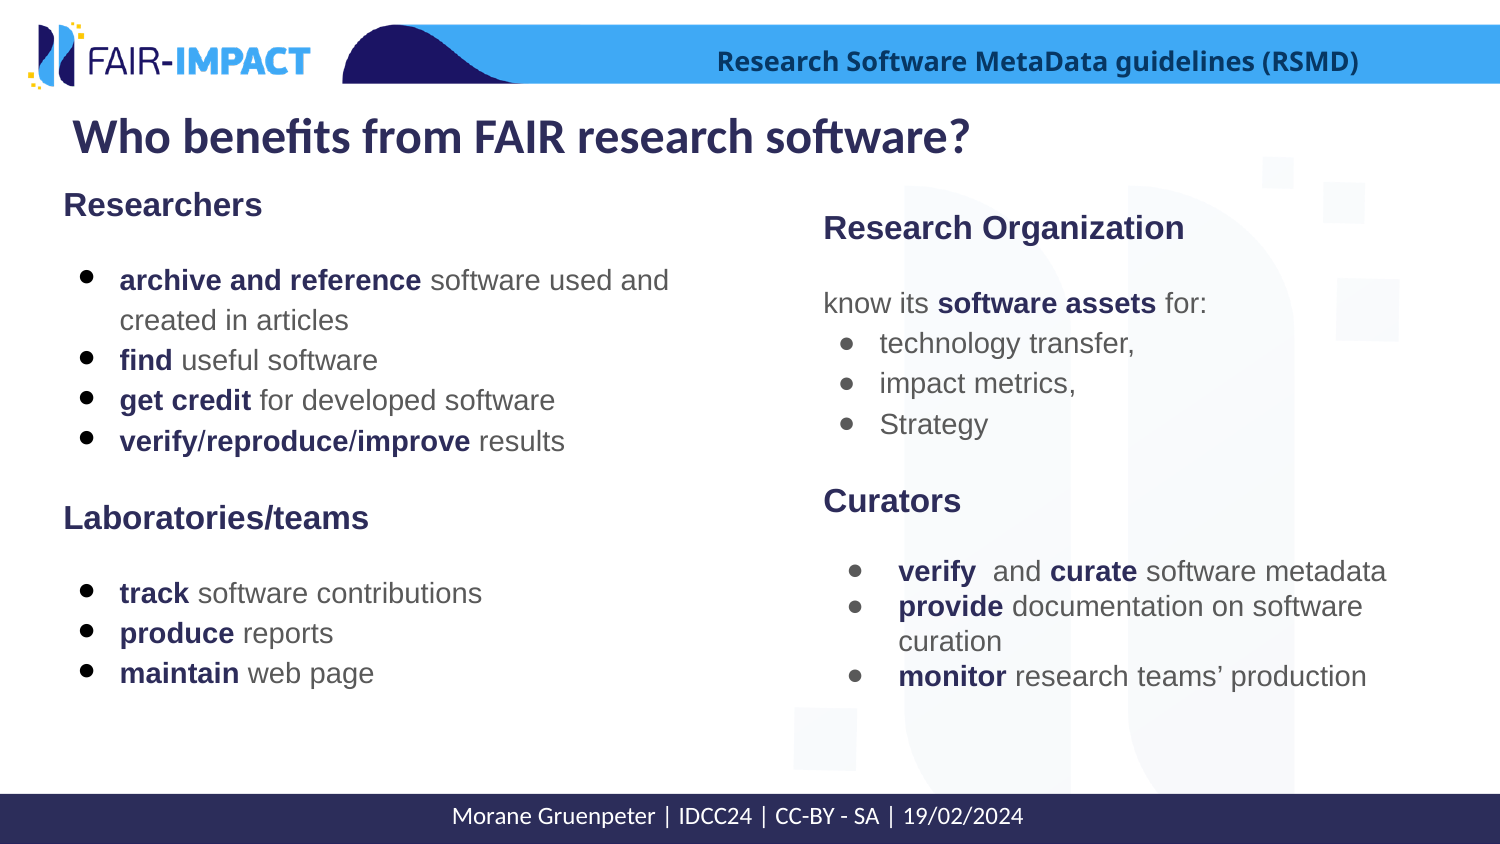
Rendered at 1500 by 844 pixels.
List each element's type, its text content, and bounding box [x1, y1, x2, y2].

text_box Researchers archive and reference software used and created in articles find useful software get credit for developed software verify/reproduce/improve results Laboratories/teams track software contributions produce reports maintain web page [52, 171, 767, 732]
title Who benefits from FAIR research software? [61, 88, 1129, 186]
picture [0, 0, 1500, 793]
text_box Research Software MetaData guidelines (RSMD) [626, 24, 1500, 89]
text_box Morane Gruenpeter | IDCC24 | CC-BY - SA | 19/02/2024 [0, 793, 1500, 844]
text_box Research Organization know its software assets for: technology transfer, impact metrics, Strategy Curators verify and curate software metadata provide documentation on software curation monitor research teams’ production [808, 185, 1461, 746]
